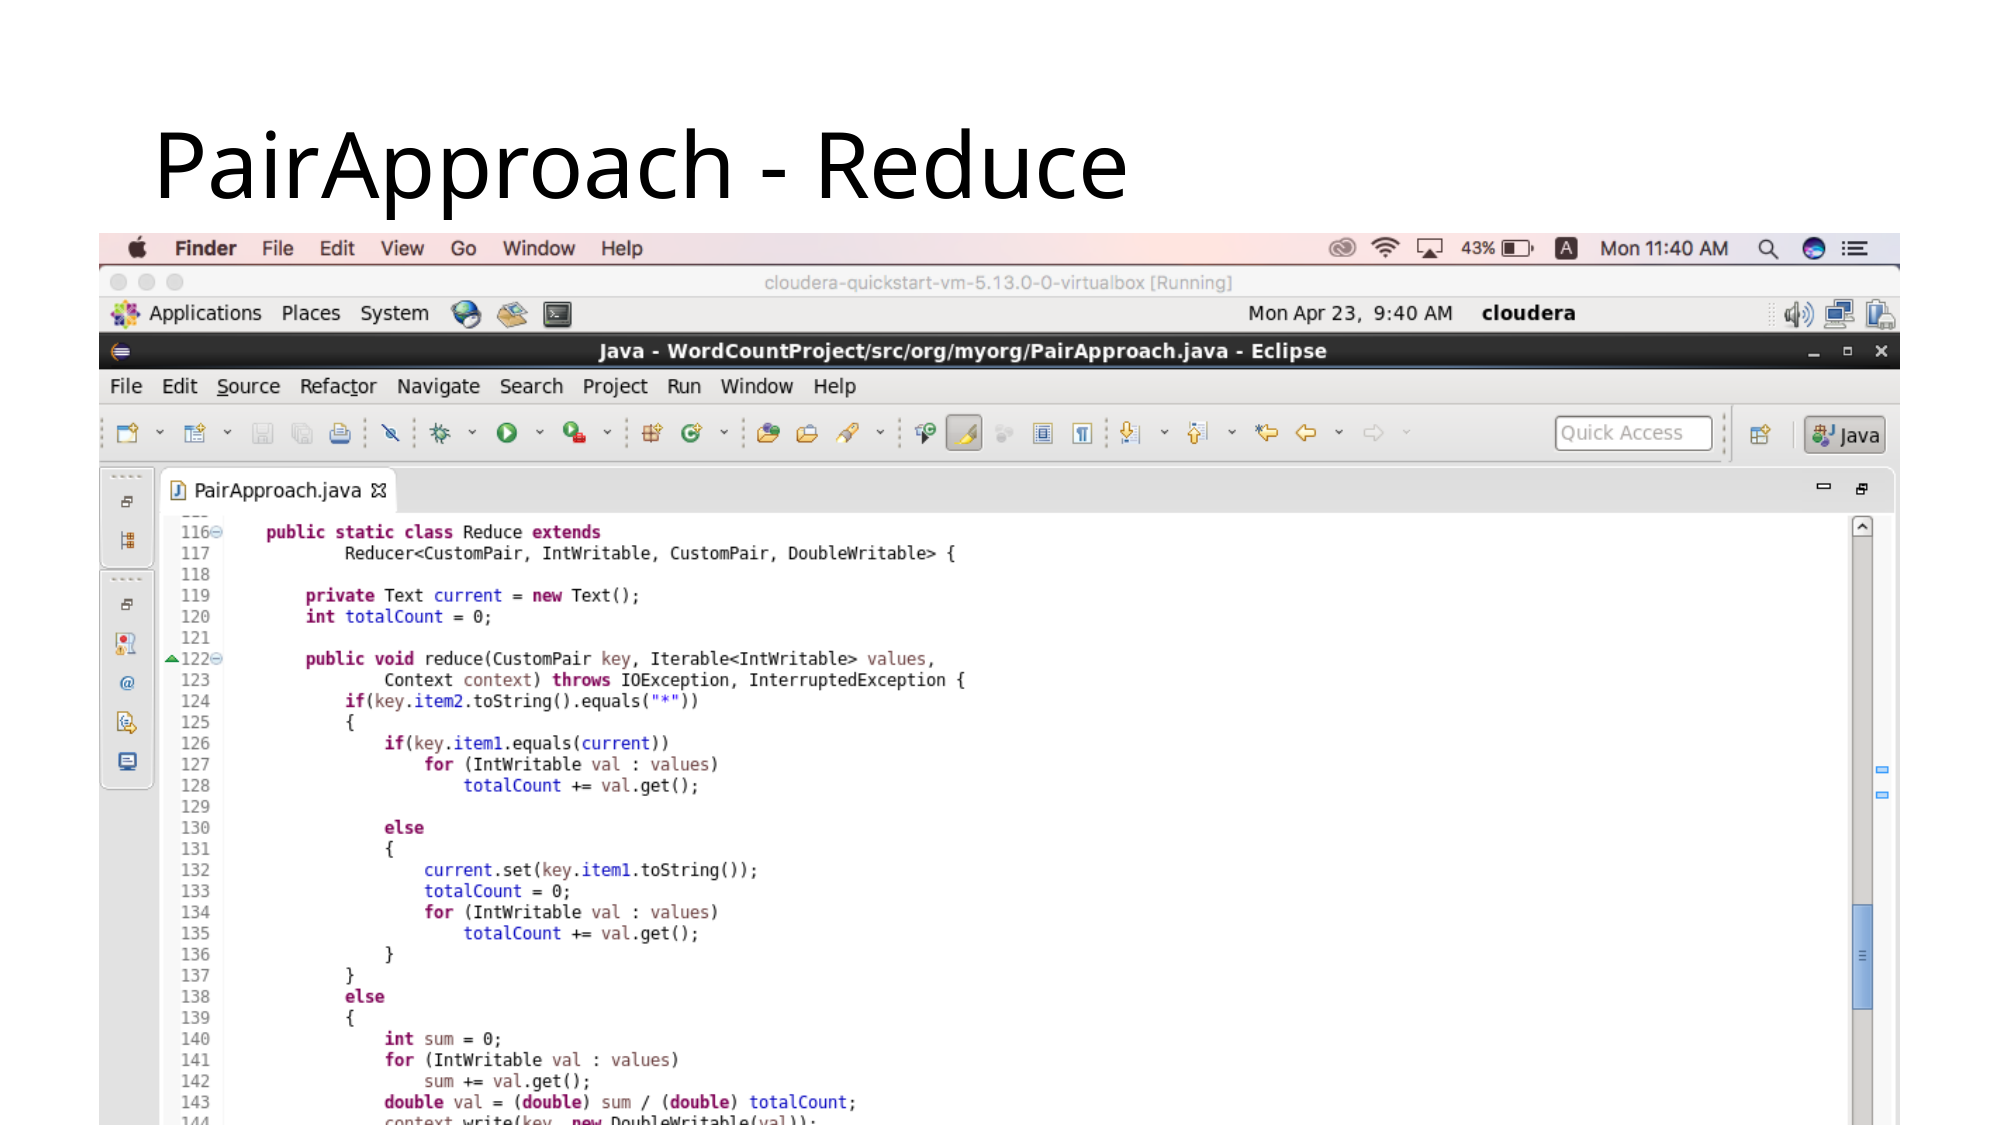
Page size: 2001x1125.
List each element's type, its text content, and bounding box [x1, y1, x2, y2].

picture [99, 233, 1900, 1125]
title PairApproach - Reduce [137, 59, 1863, 233]
